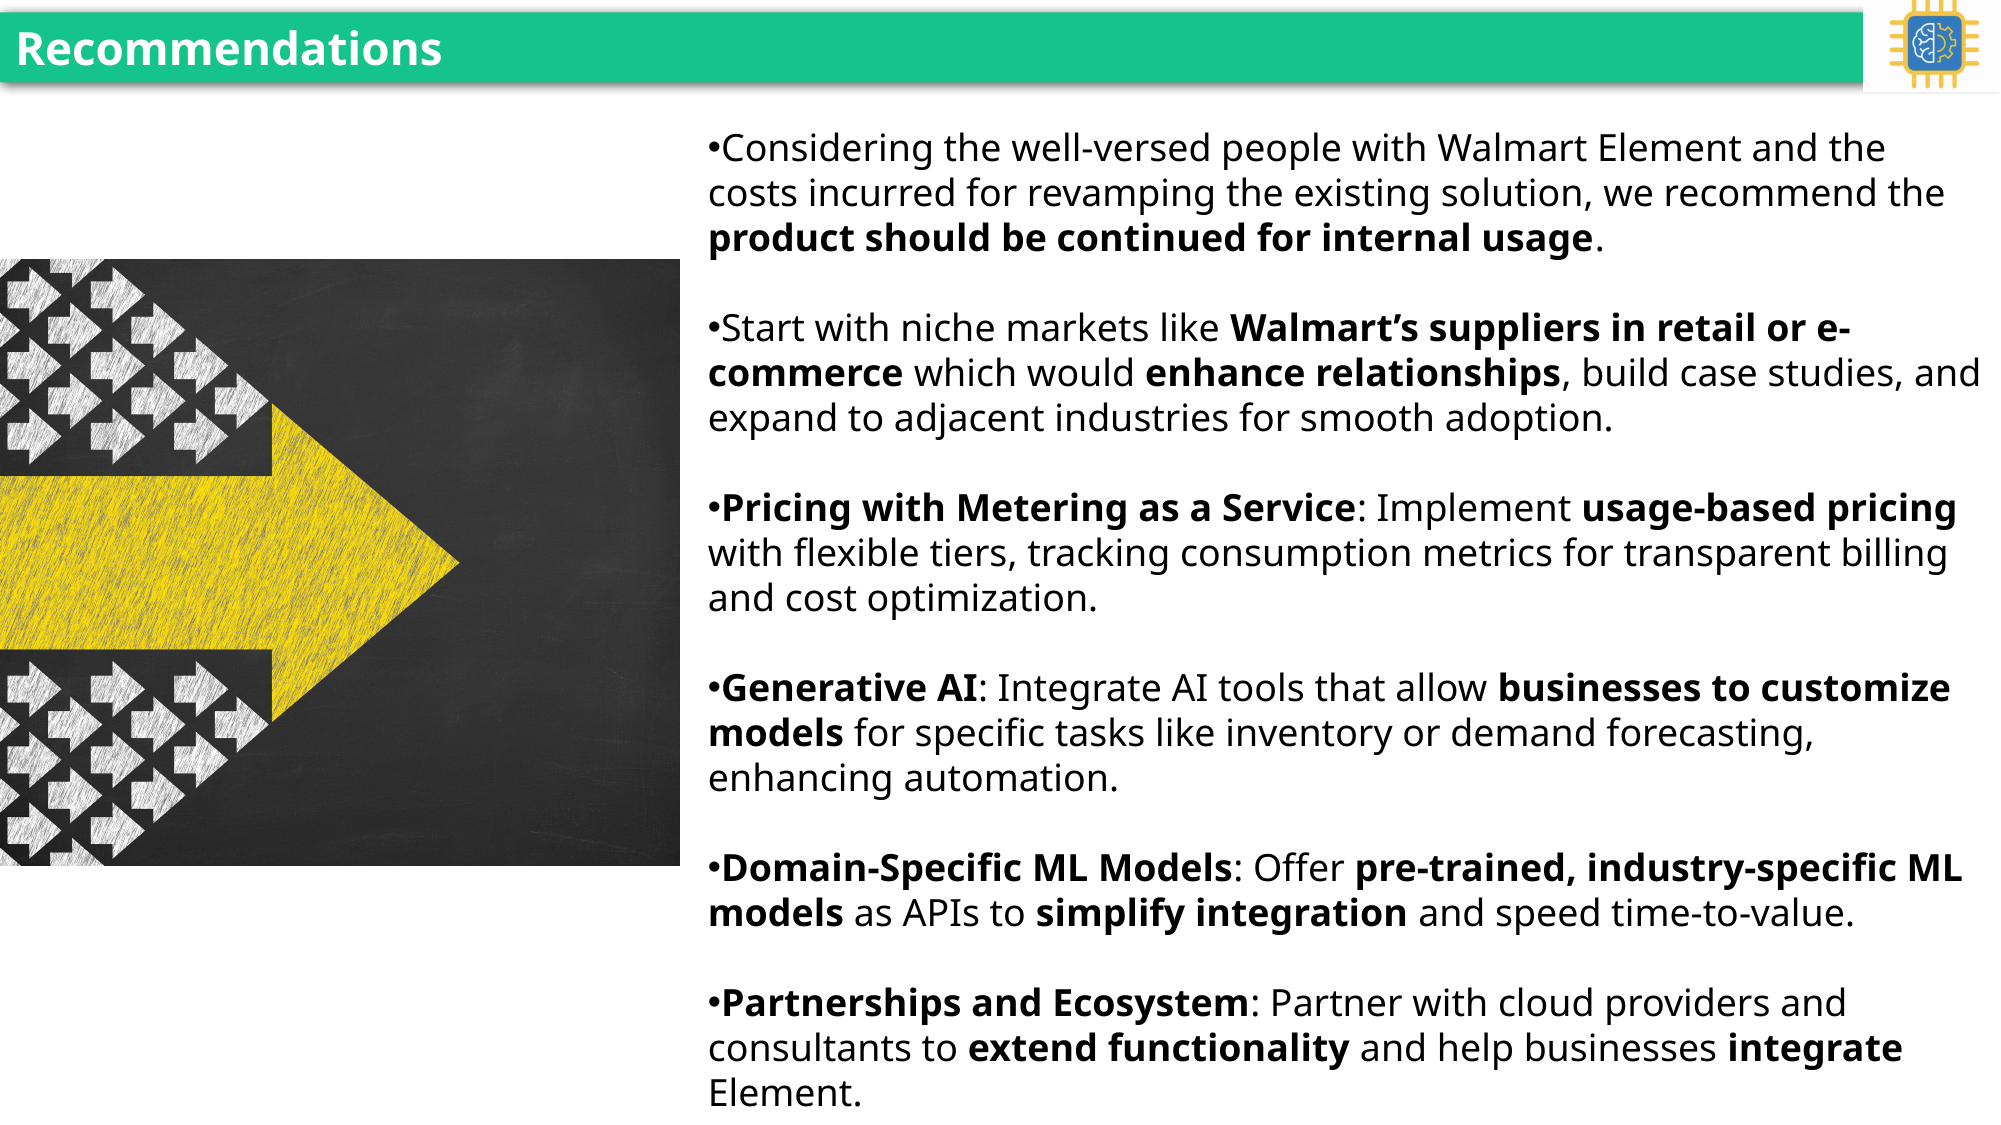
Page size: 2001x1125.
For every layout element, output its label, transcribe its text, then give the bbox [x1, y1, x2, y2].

text_box Considering the well-versed people with Walmart Element and the costs incurred for revamping the existing solution, we recommend the product should be continued for internal usage. Start with niche markets like Walmart’s suppliers in retail or e-commerce which would enhance relationships, build case studies, and expand to adjacent industries for smooth adoption. Pricing with Metering as a Service: Implement usage-based pricing with flexible tiers, tracking consumption metrics for transparent billing and cost optimization. Generative AI: Integrate AI tools that allow businesses to customize models for specific tasks like inventory or demand forecasting, enhancing automation. Domain-Specific ML Models: Offer pre-trained, industry-specific ML models as APIs to simplify integration and speed time-to-value. Partnerships and Ecosystem: Partner with cloud providers and consultants to extend functionality and help businesses integrate Element. [692, 116, 2000, 1122]
text_box Recommendations [0, 12, 1863, 83]
picture [1863, 0, 2000, 92]
picture [0, 259, 680, 866]
